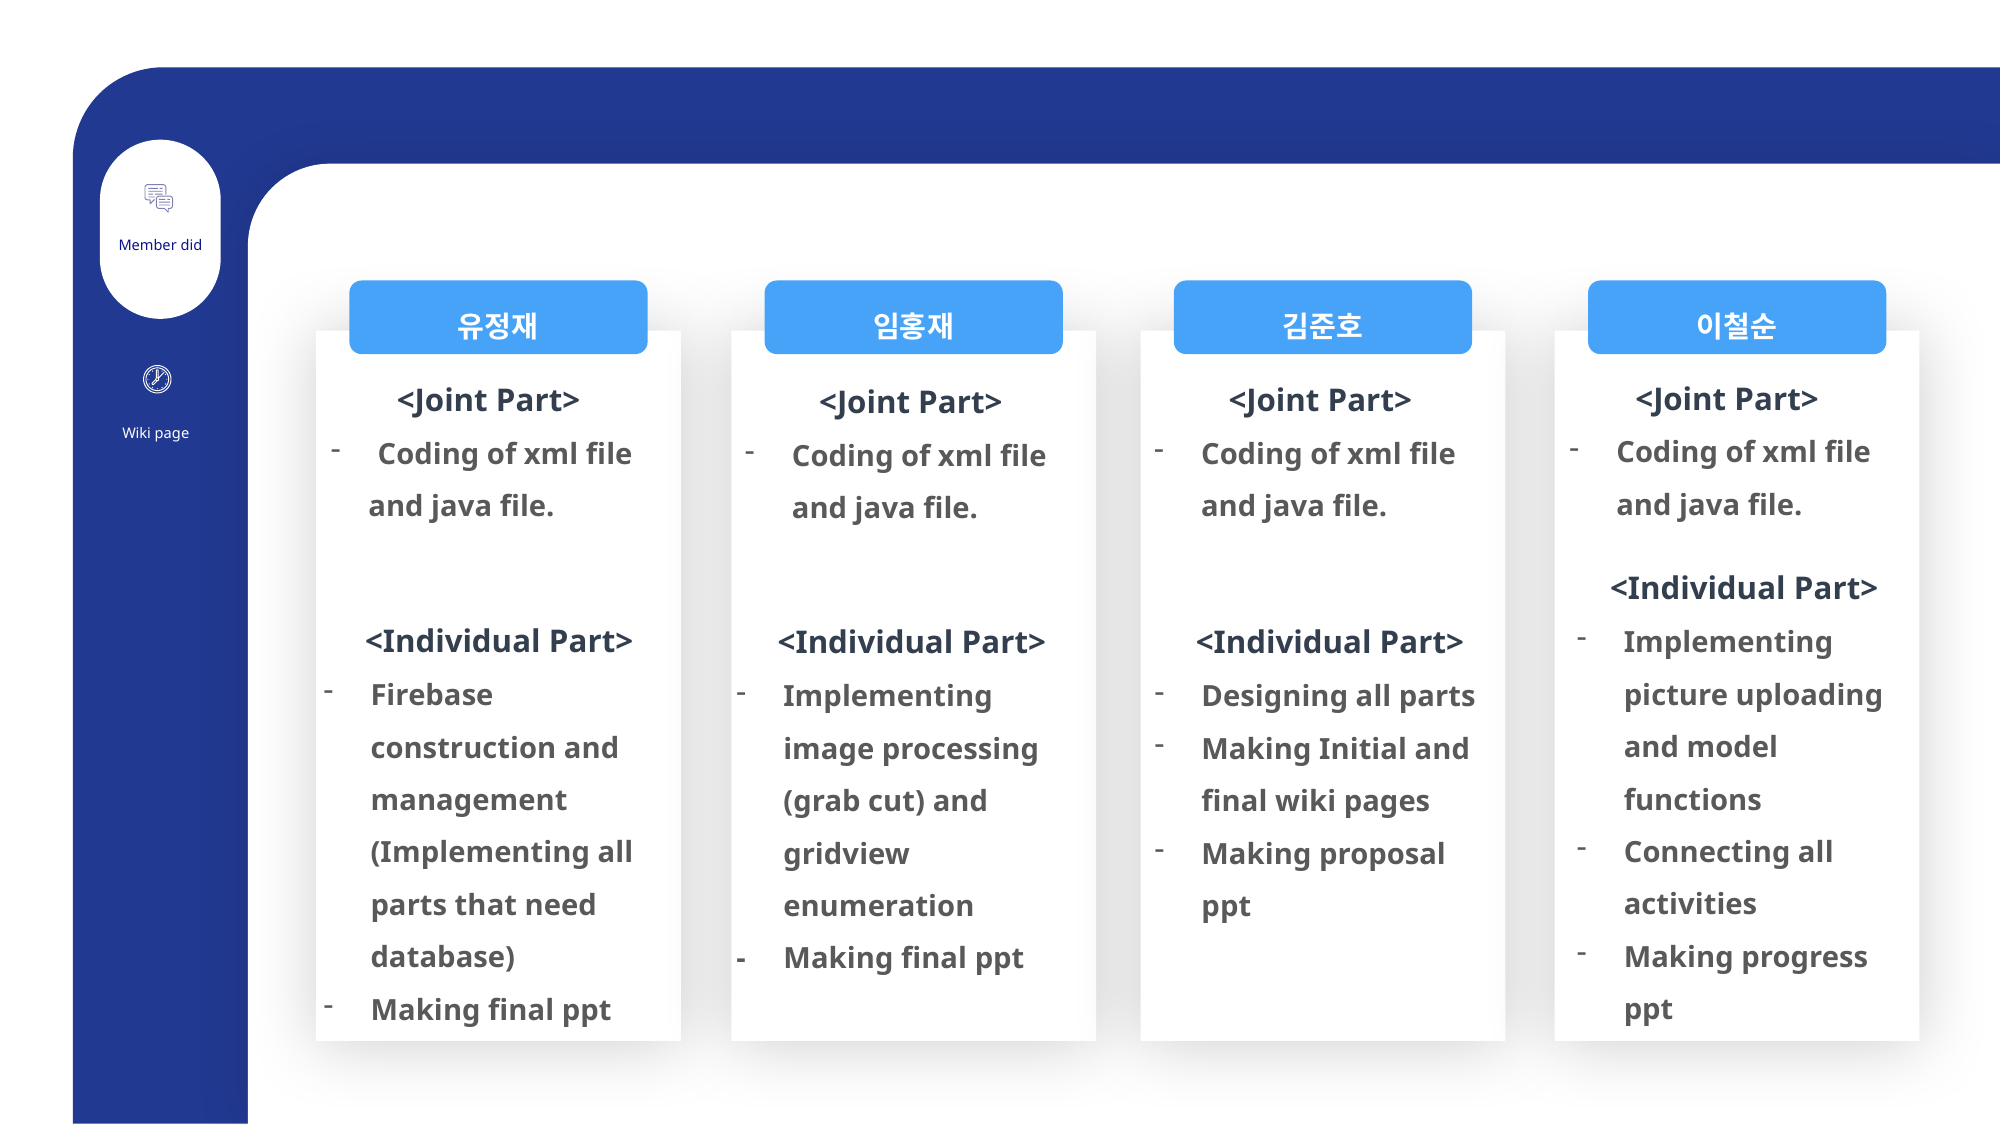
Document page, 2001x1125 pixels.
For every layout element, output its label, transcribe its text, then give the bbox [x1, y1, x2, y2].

text_box [98, 138, 222, 320]
text_box [71, 66, 2000, 1125]
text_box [247, 163, 2000, 1125]
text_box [143, 365, 172, 394]
text_box Member did [103, 219, 218, 261]
text_box Wiki page [107, 408, 205, 450]
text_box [144, 184, 173, 213]
